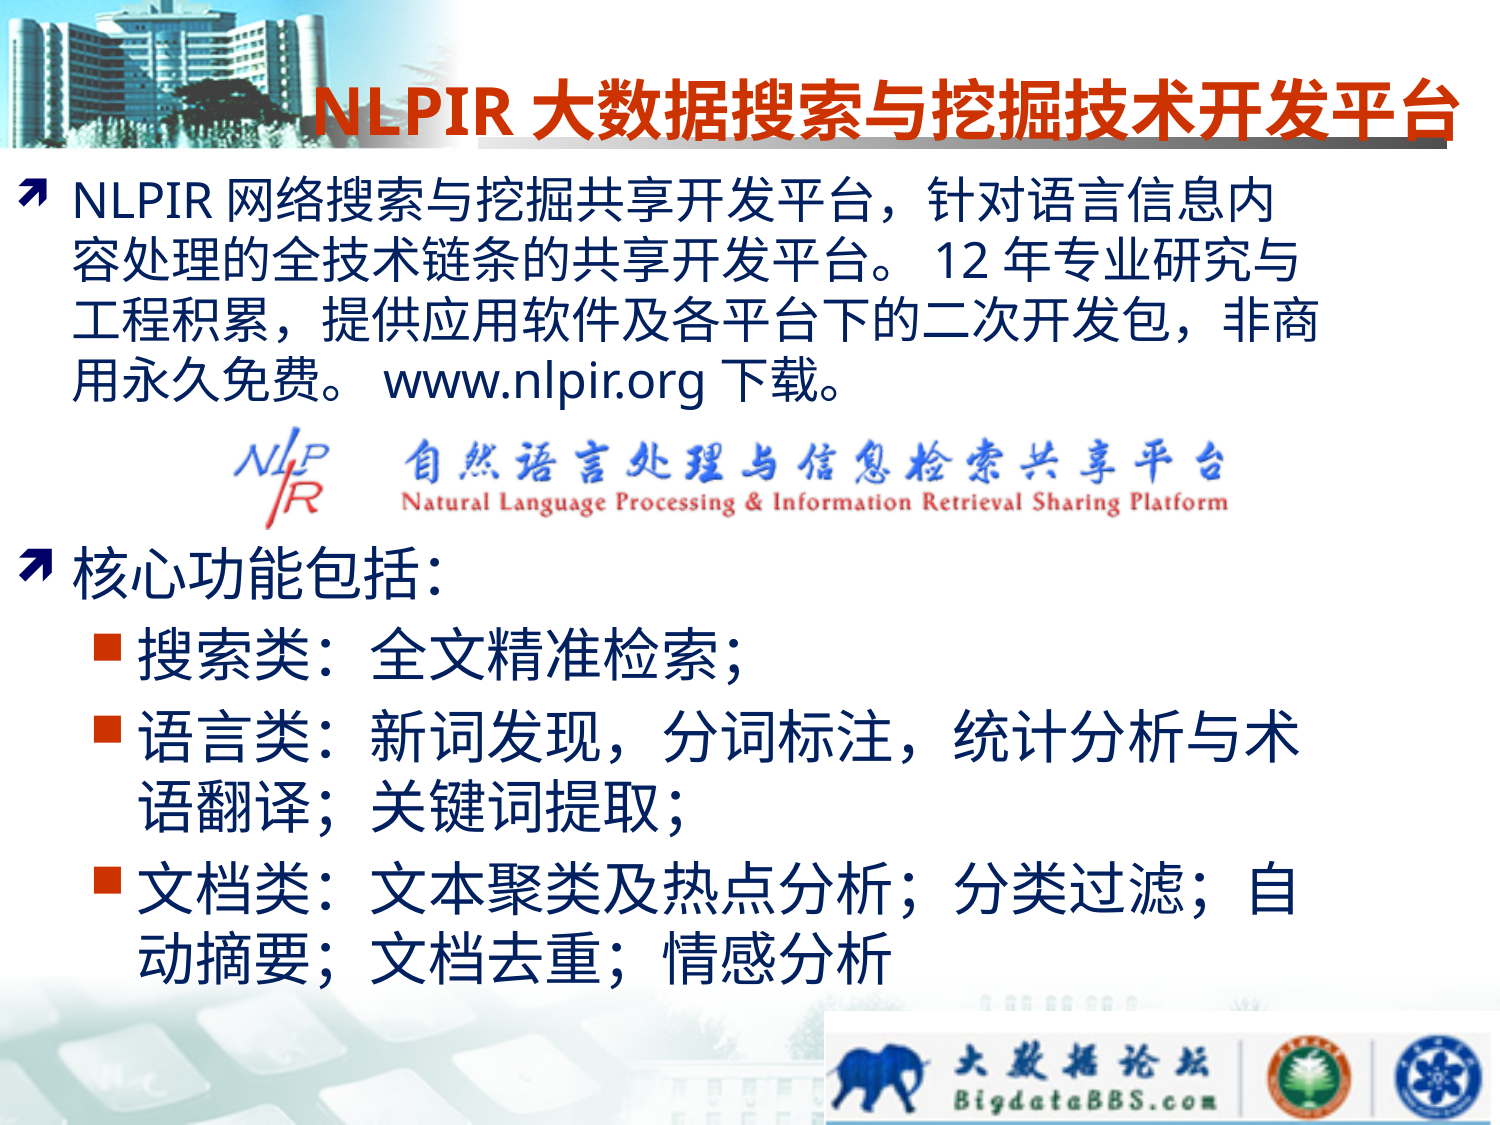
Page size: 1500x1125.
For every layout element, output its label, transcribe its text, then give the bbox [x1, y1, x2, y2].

list NLPIR网络搜索与挖掘共享开发平台，针对语言信息内容处理的全技术链条的共享开发平台。12年专业研究与工程积累，提供应用软件及各平台下的二次开发包，非商用永久免费。www.nlpir.org下载。 核心功能包括： 搜索类：全文精准检索； 语言类：新词发现，分词标注，统计分析与术语翻译；关键词提取； 文档类：文本聚类及热点分析；分类过滤；自动摘要；文档去重；情感分析 [0, 160, 1337, 1006]
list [383, 424, 1251, 532]
picture [0, 0, 1500, 1125]
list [176, 425, 392, 531]
title NLPIR大数据搜索与挖掘技术开发平台 [164, 51, 1480, 167]
